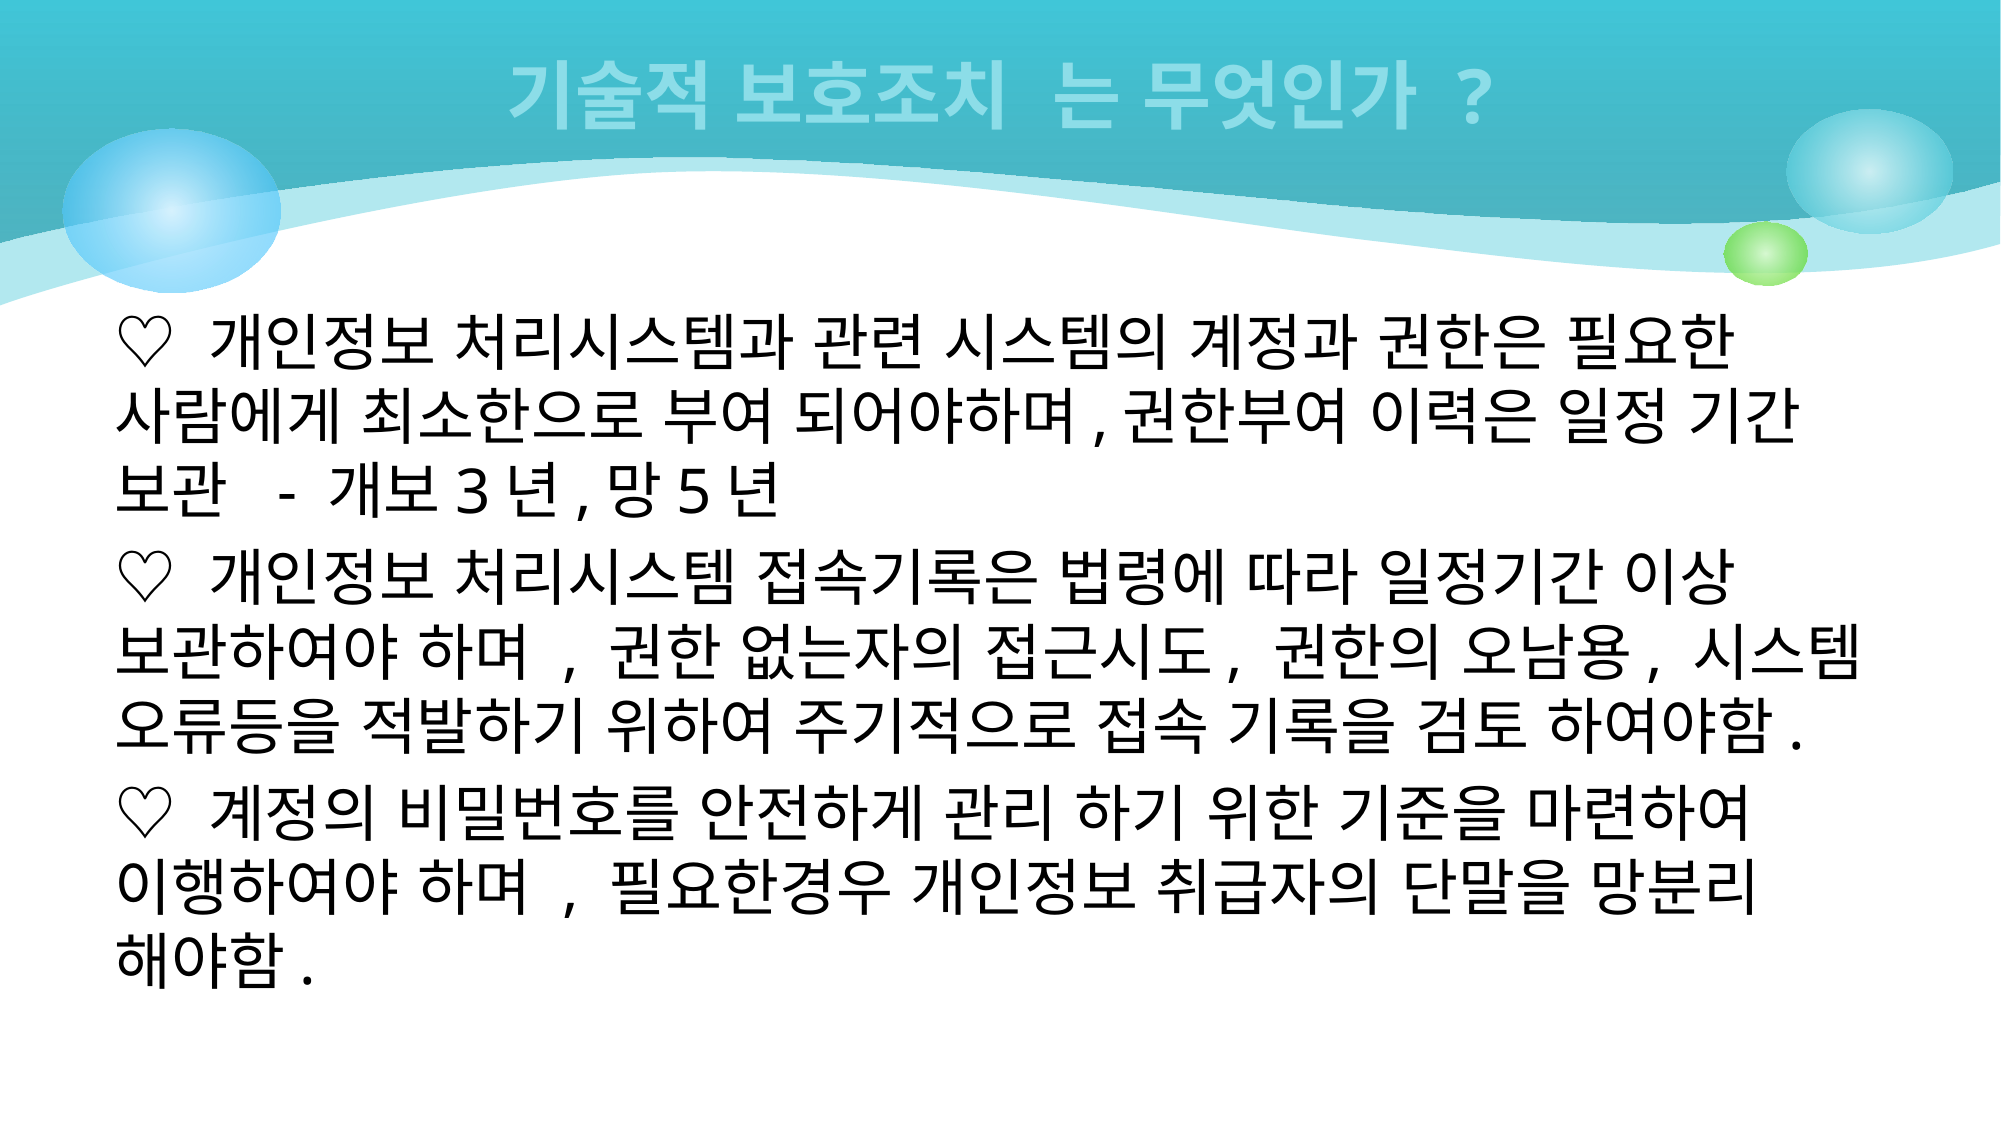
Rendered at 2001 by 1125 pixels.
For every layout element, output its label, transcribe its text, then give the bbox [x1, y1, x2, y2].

title 기술적 보호조치 는 무엇인가 ? [99, 0, 1900, 188]
list ♡ 개인정보 처리시스템과 관련 시스템의 계정과 권한은 필요한 사람에게 최소한으로 부여 되어야하며,권한부여 이력은 일정 기간 보관 - 개보3년,망5년 ♡ 개인정보 처리시스템 접속기록은 법령에 따라 일정기간 이상 보관하여야 하며 , 권한 없는자의 접근시도, 권한의 오남용, 시스템 오류등을 적발하기 위하여 주기적으로 접속 기록을 검토 하여야함. ♡ 계정의 비밀번호를 안전하게 관리 하기 위한 기준을 마련하여 이행하여야 하며 , 필요한경우 개인정보 취급자의 단말을 망분리 해야함. [99, 295, 1900, 1038]
